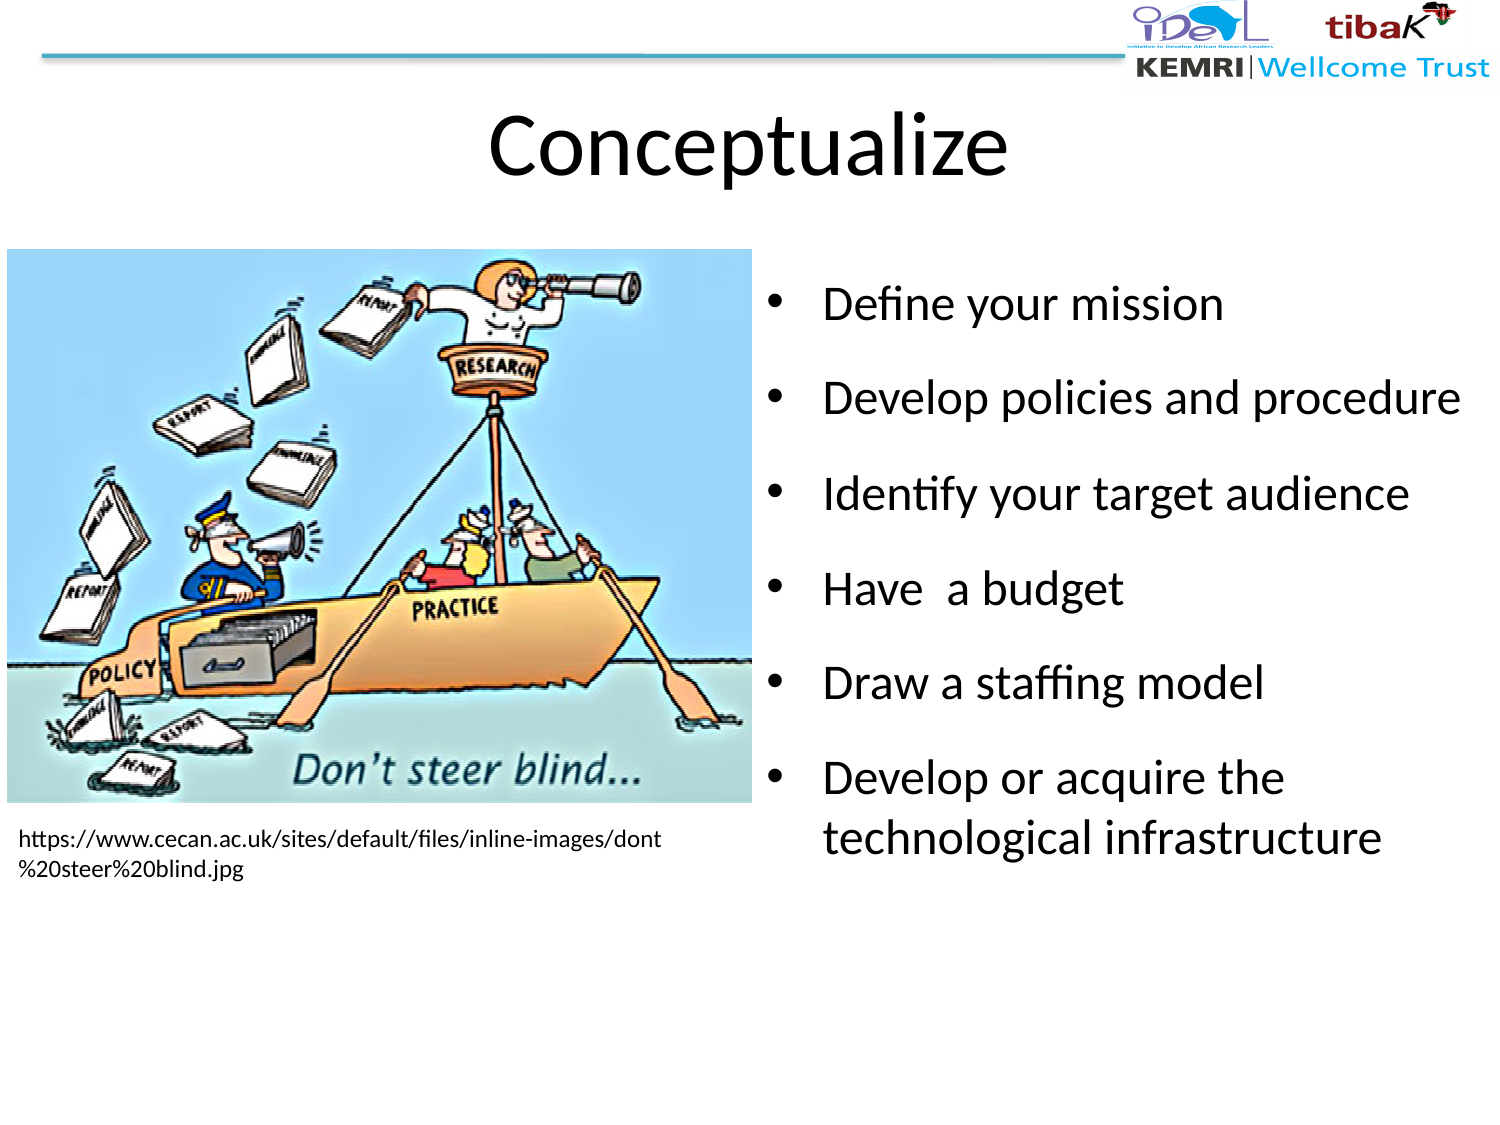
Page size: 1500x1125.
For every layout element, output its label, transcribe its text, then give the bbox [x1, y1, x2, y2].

list Define your mission Develop policies and procedure Identify your target audience Have a budget Draw a staffing model Develop or acquire the technological infrastructure [751, 262, 1500, 1005]
picture [7, 249, 752, 804]
title Conceptualize [75, 99, 1425, 233]
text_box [41, 0, 1500, 91]
text_box https://www.cecan.ac.uk/sites/default/files/inline-images/dont%20steer%20blind.jpg [3, 815, 754, 890]
